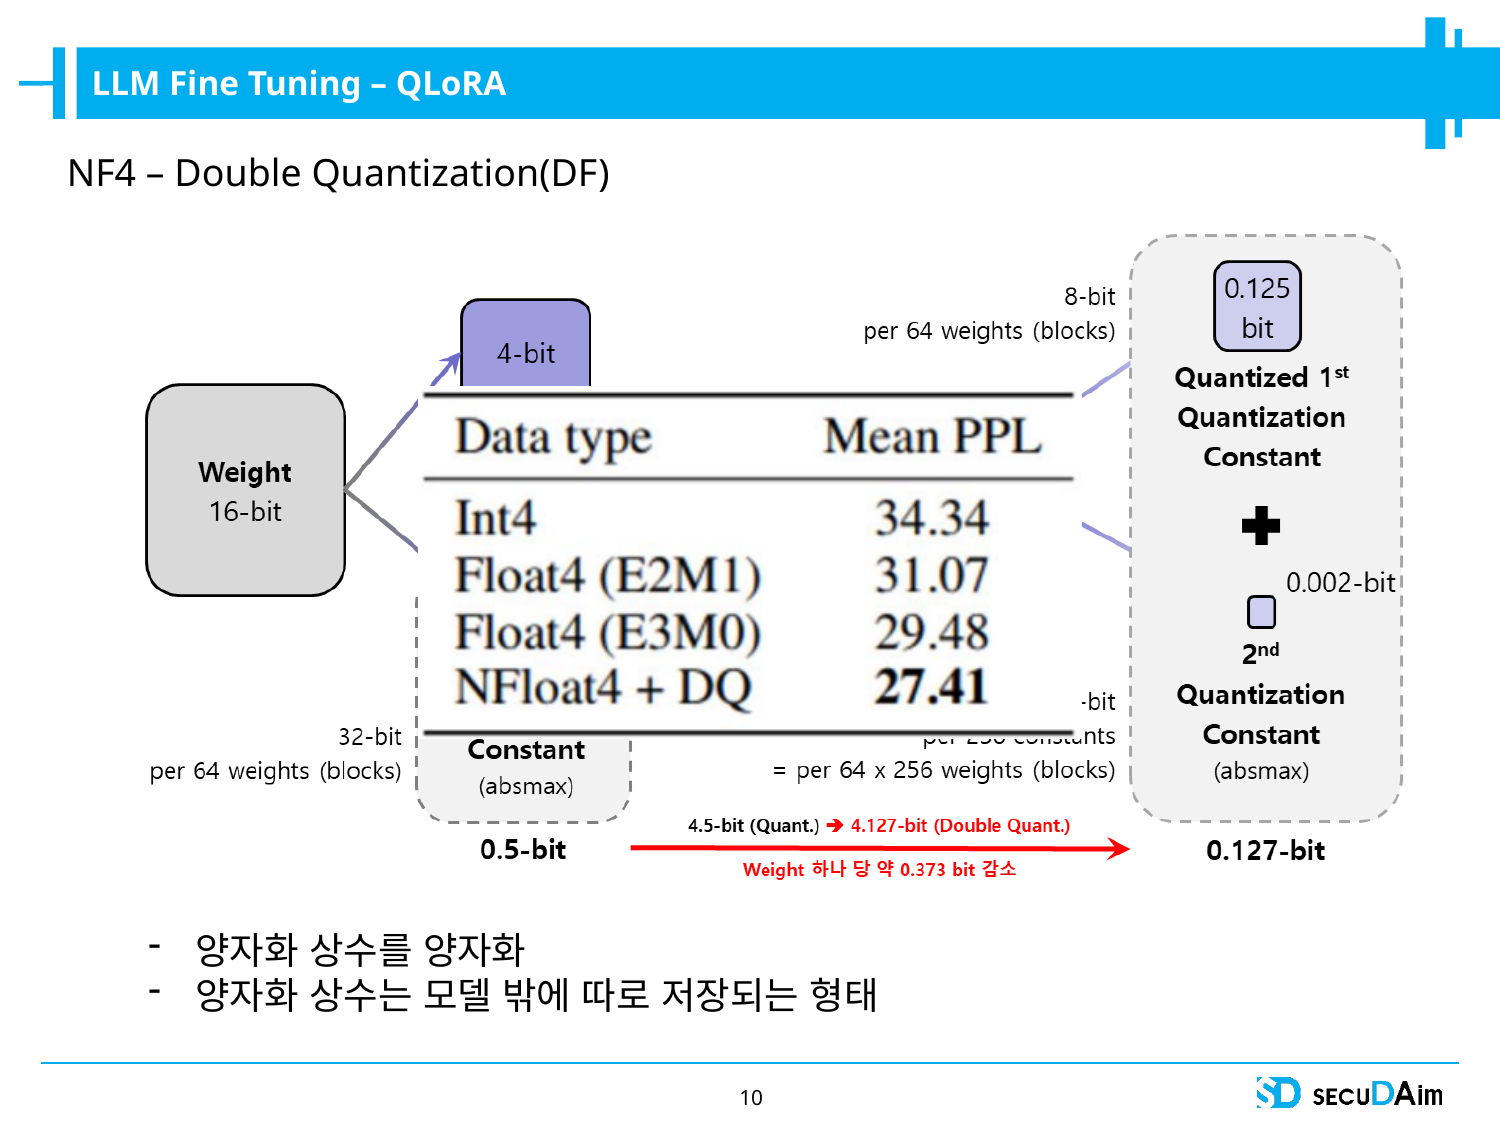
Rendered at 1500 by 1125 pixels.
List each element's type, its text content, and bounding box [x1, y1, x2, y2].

picture [133, 234, 1414, 891]
picture [1257, 1077, 1275, 1108]
picture [1282, 1084, 1294, 1101]
text_box LLM Fine Tuning – QLoRA [76, 54, 774, 110]
text_box NF4 – Double Quantization(DF) [52, 141, 975, 201]
picture [1294, 1077, 1442, 1108]
text_box 양자화 상수를 양자화 양자화 상수는 모델 밖에 따로 저장되는 형태 [133, 919, 1303, 1024]
